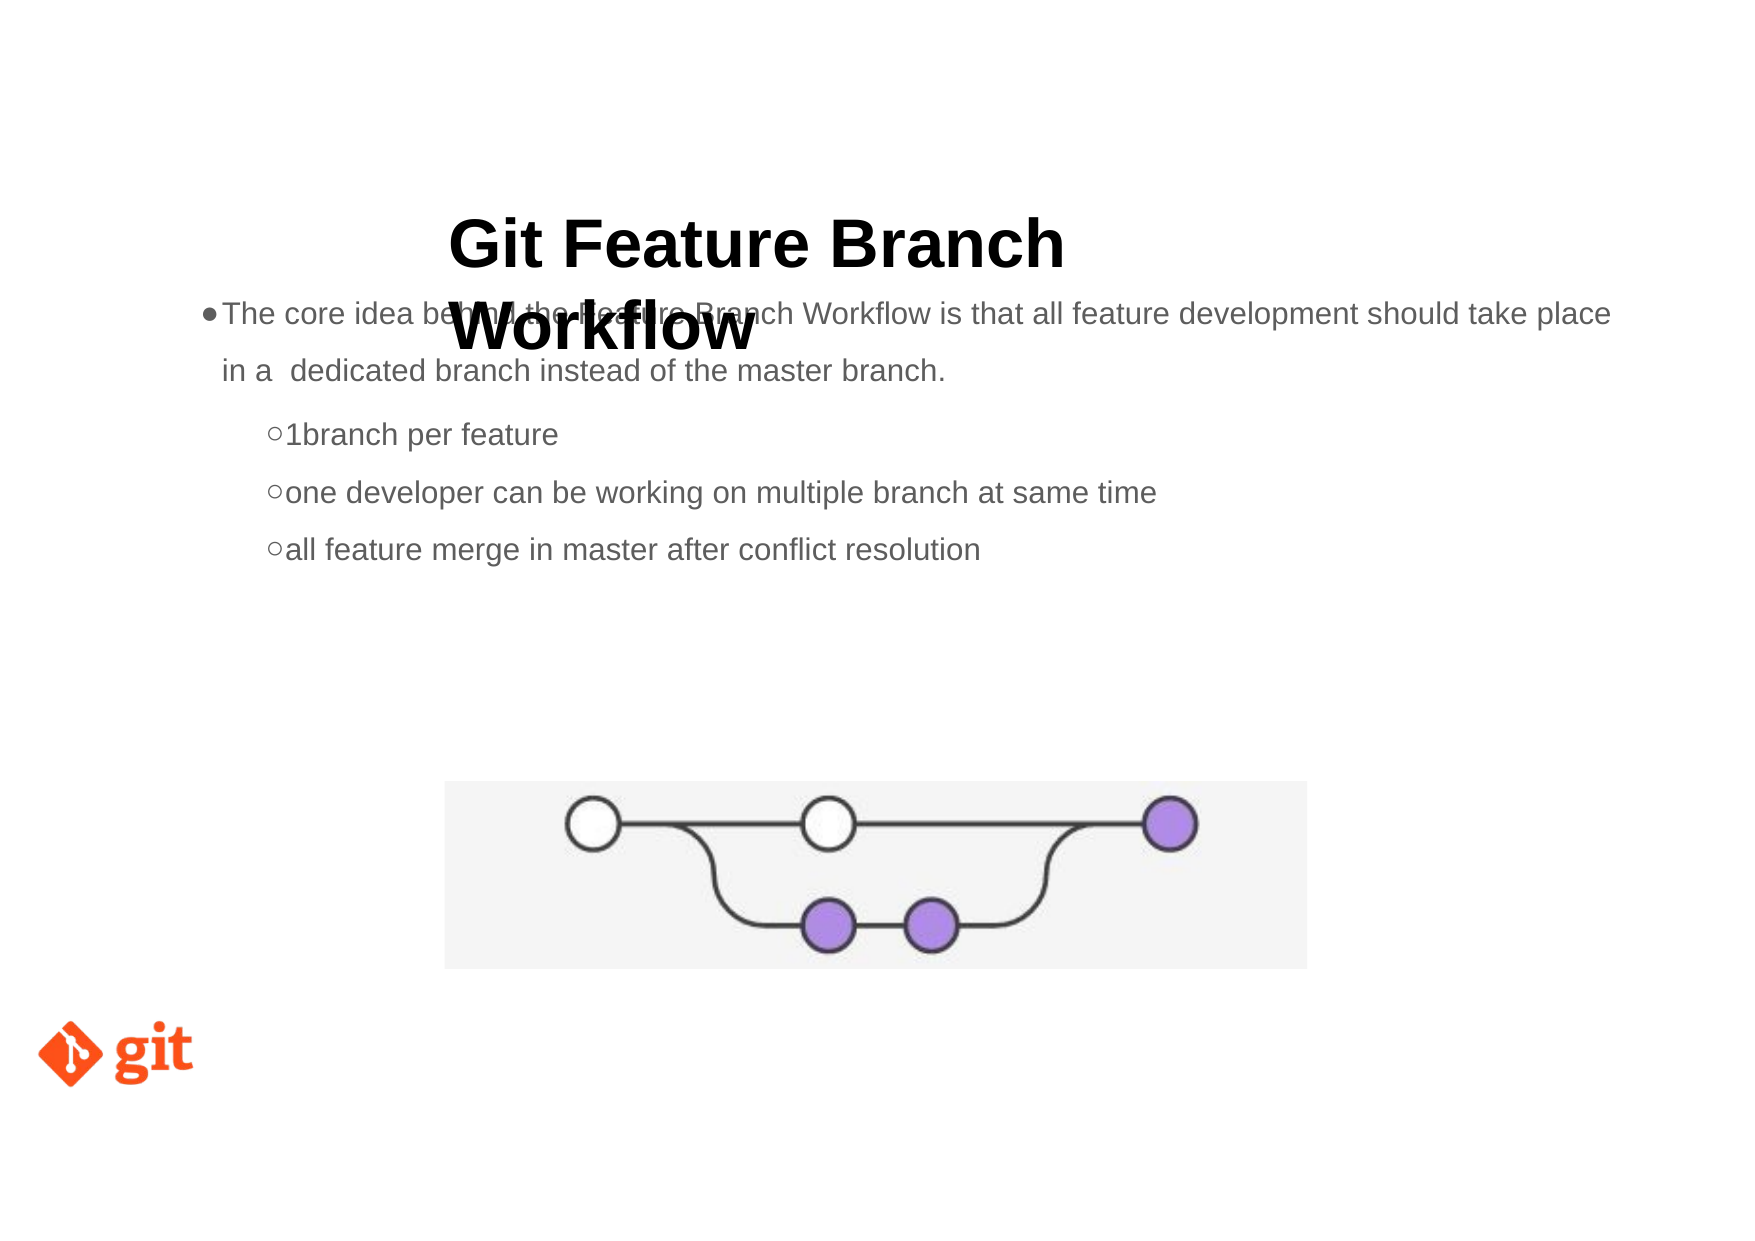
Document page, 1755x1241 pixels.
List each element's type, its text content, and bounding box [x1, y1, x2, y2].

text_box The core idea behind the Feature Branch Workﬂow is that all feature development should take place in a dedicated branch instead of the master branch. 1branch per feature one developer can be working on multiple branch at same time all feature merge in master after conﬂict resolution [198, 273, 1635, 567]
text_box [444, 781, 1308, 969]
text_box [31, 1008, 202, 1095]
title Git Feature Branch Workﬂow [446, 196, 1306, 406]
